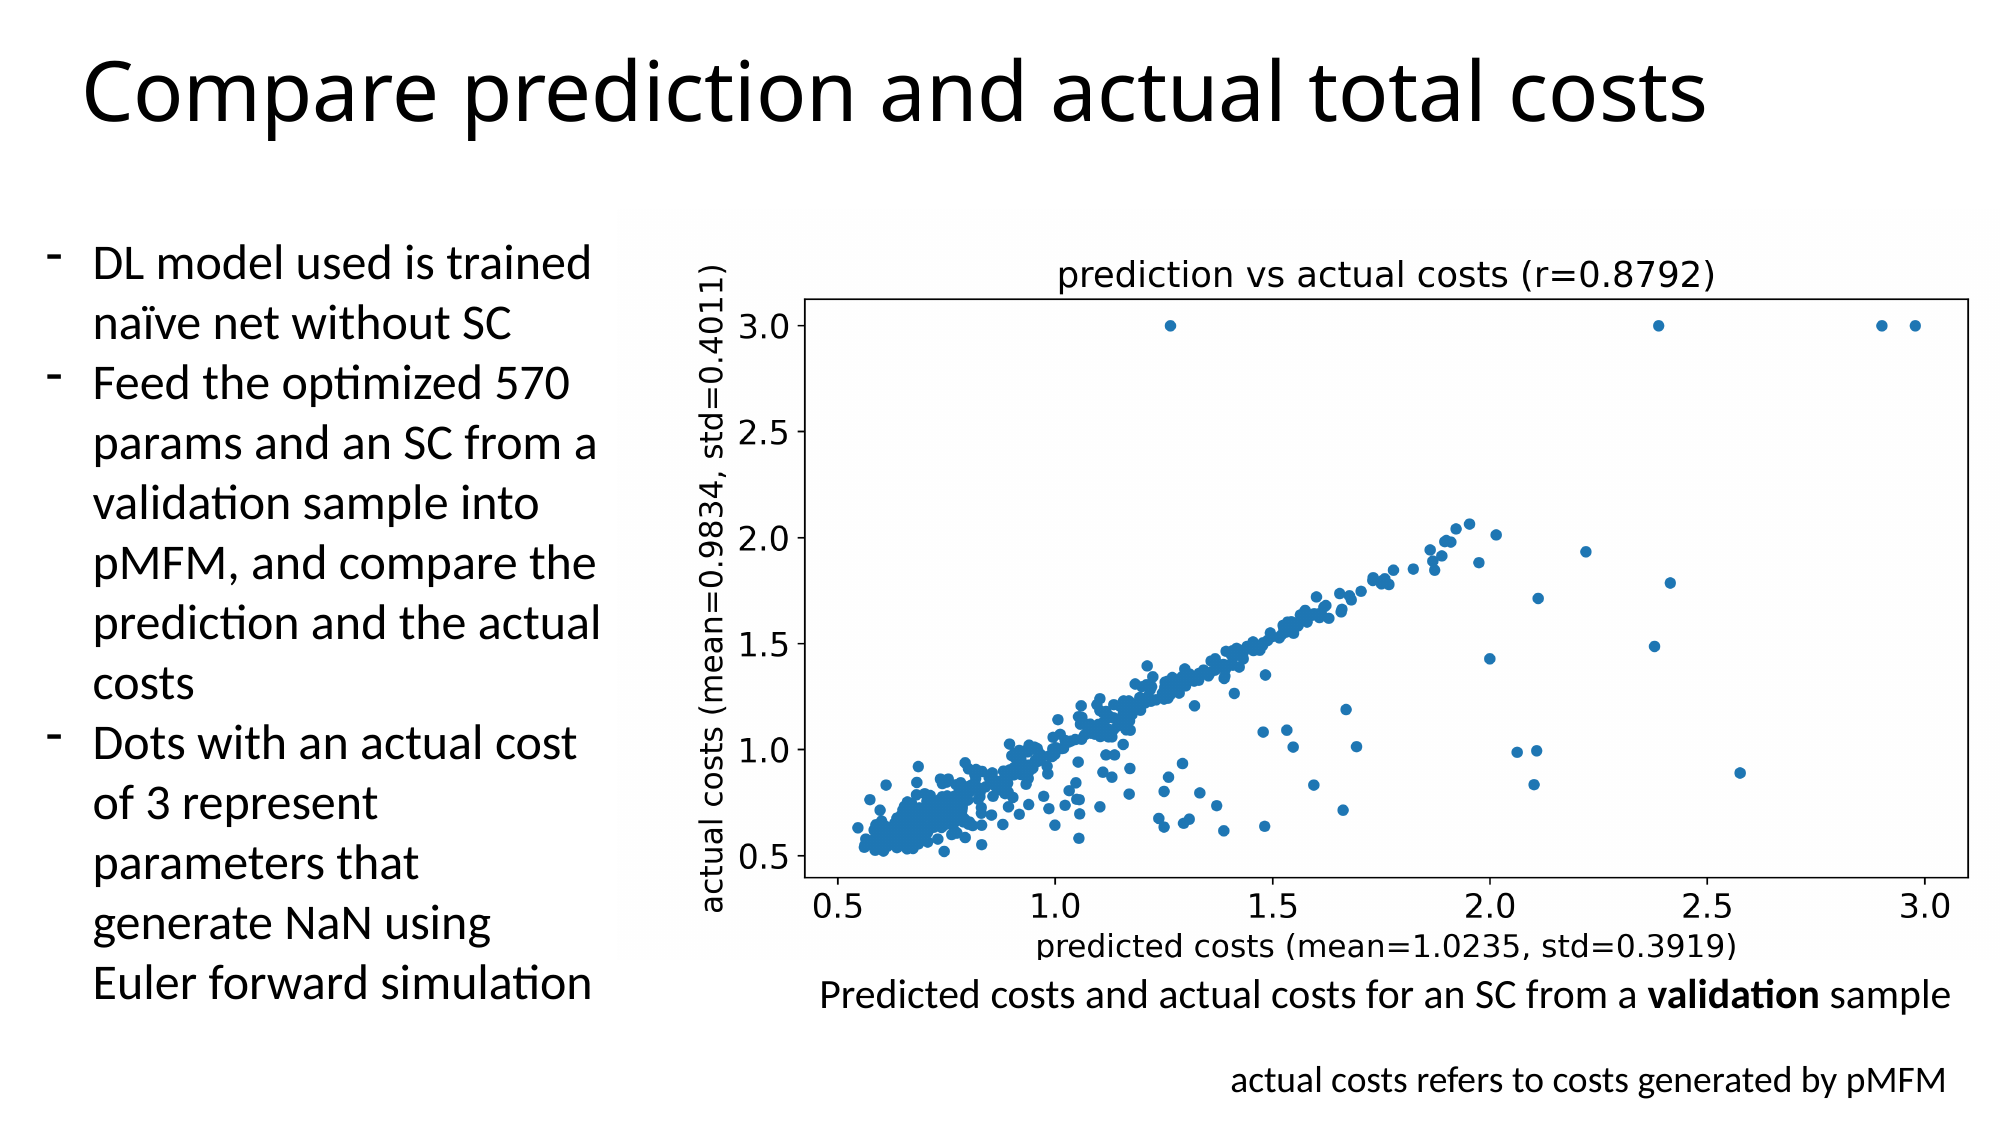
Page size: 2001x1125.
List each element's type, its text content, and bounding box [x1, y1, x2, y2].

picture [617, 209, 2000, 960]
text_box DL model used is trained naïve net without SC Feed the optimized 570 params and an SC from a validation sample into pMFM, and compare the prediction and the actual costs Dots with an actual cost of 3 represent parameters that generate NaN using Euler forward simulation [31, 222, 618, 1017]
text_box actual costs refers to costs generated by pMFM [1215, 1047, 1975, 1108]
title Compare prediction and actual total costs [66, 10, 1834, 179]
text_box Predicted costs and actual costs for an SC from a validation sample [804, 960, 1976, 1024]
